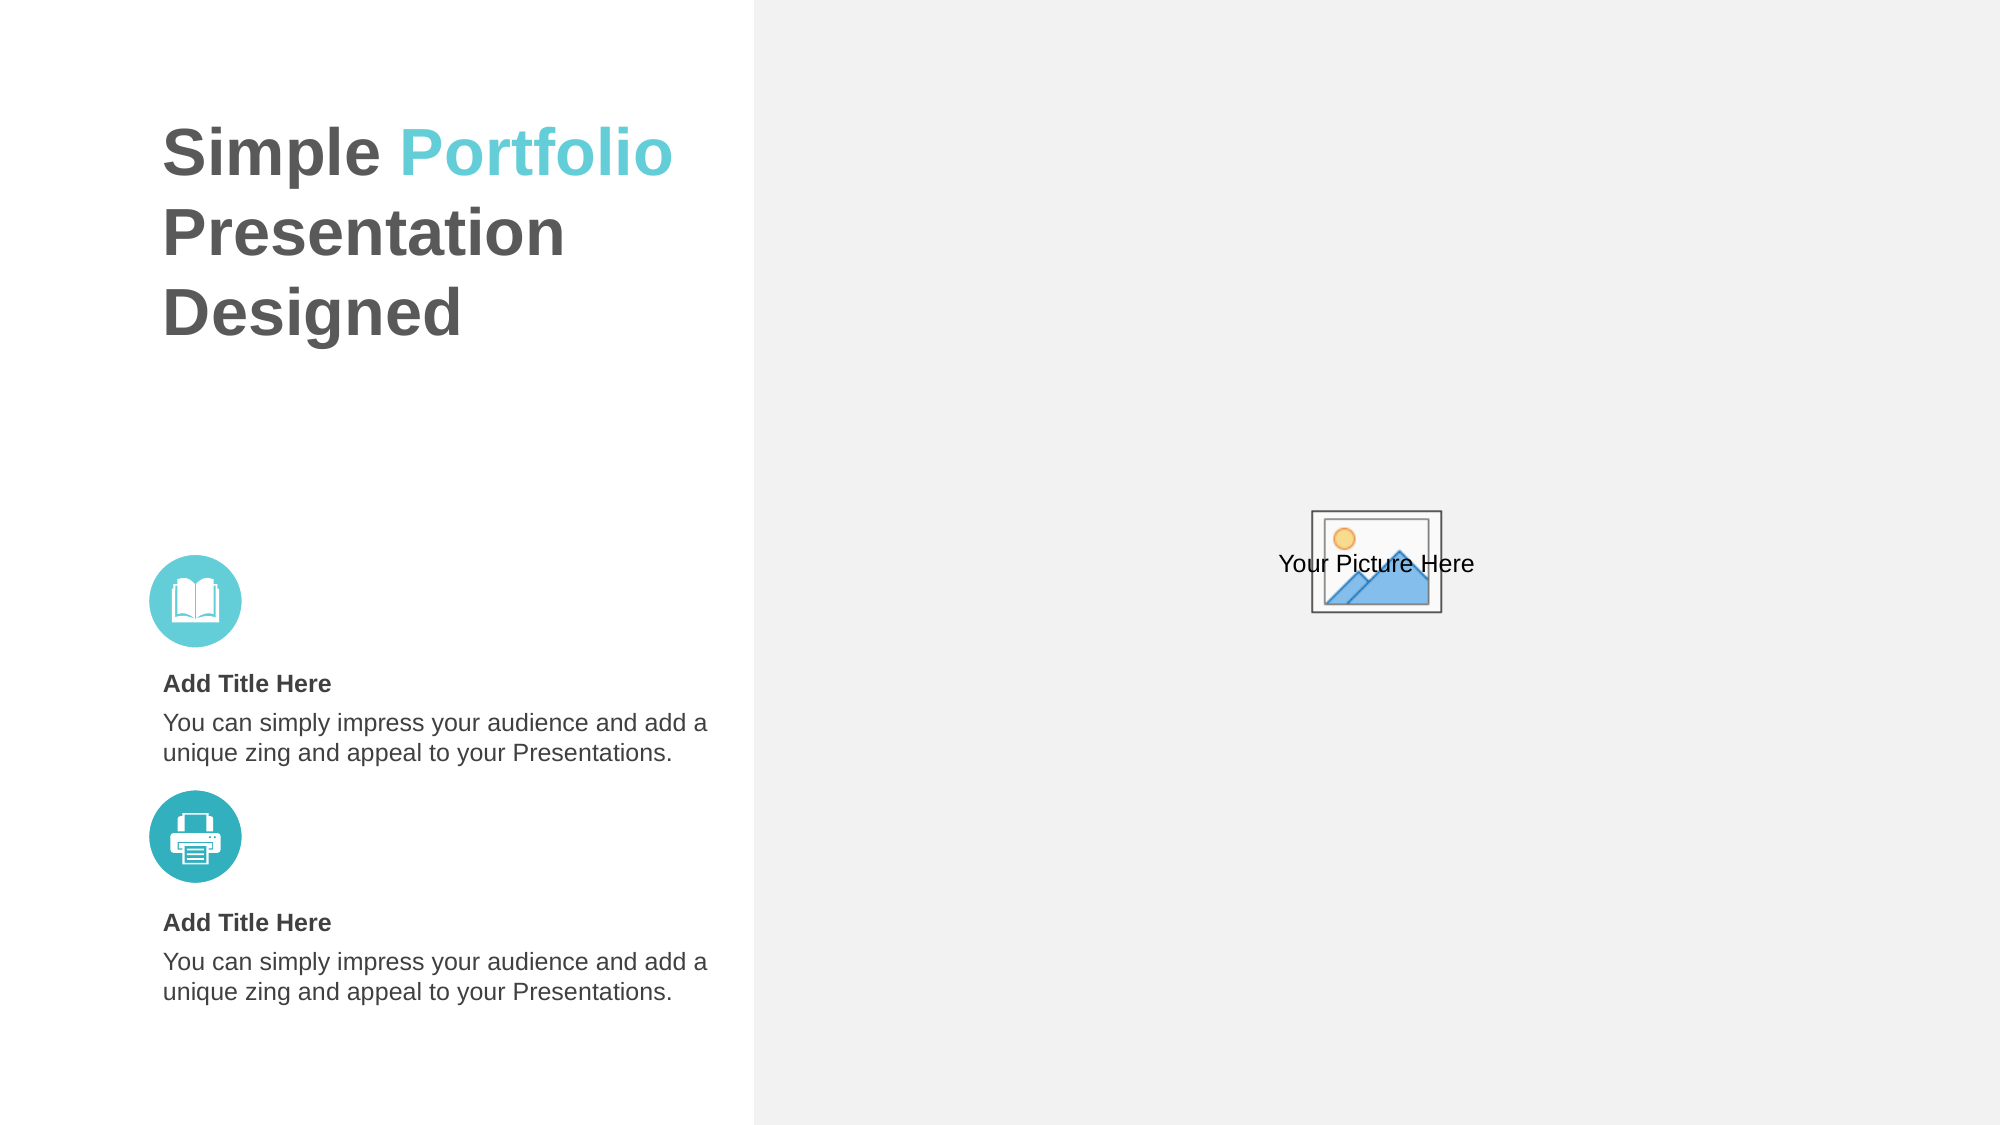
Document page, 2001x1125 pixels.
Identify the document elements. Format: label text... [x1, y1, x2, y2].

text_box Simple Portfolio Presentation Designed [148, 101, 705, 356]
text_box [148, 899, 753, 1014]
text_box [147, 788, 244, 885]
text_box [148, 660, 753, 776]
text_box [170, 576, 221, 624]
picture [753, 0, 2000, 1125]
text_box [147, 552, 244, 650]
text_box [169, 812, 222, 866]
